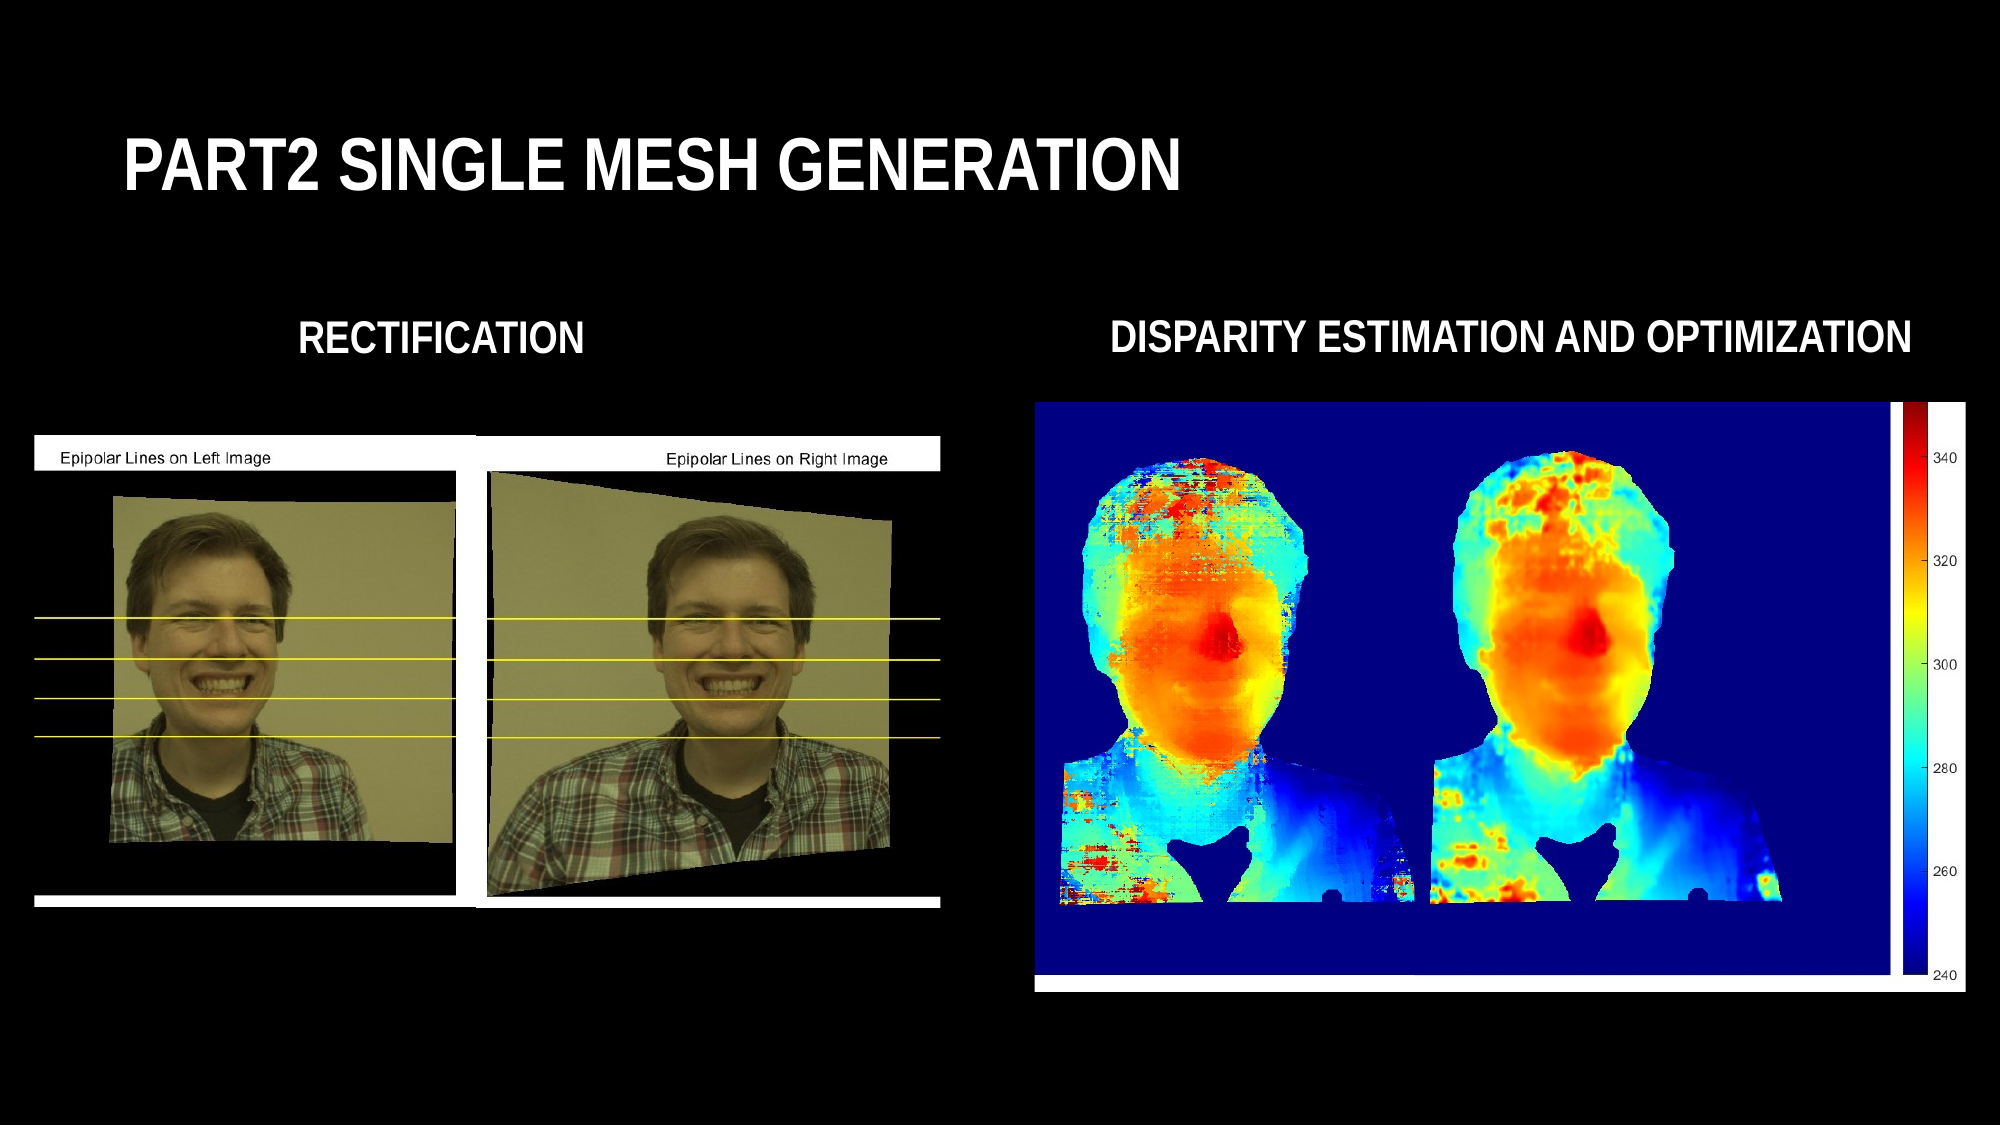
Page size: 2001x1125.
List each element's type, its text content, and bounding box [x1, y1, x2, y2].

picture [1034, 402, 1966, 992]
subtitle Rectification [298, 321, 763, 369]
text_box Disparity estimation and optimization [1110, 319, 1937, 402]
title Part2 Single MESH generation [124, 124, 1937, 238]
picture [34, 435, 941, 908]
